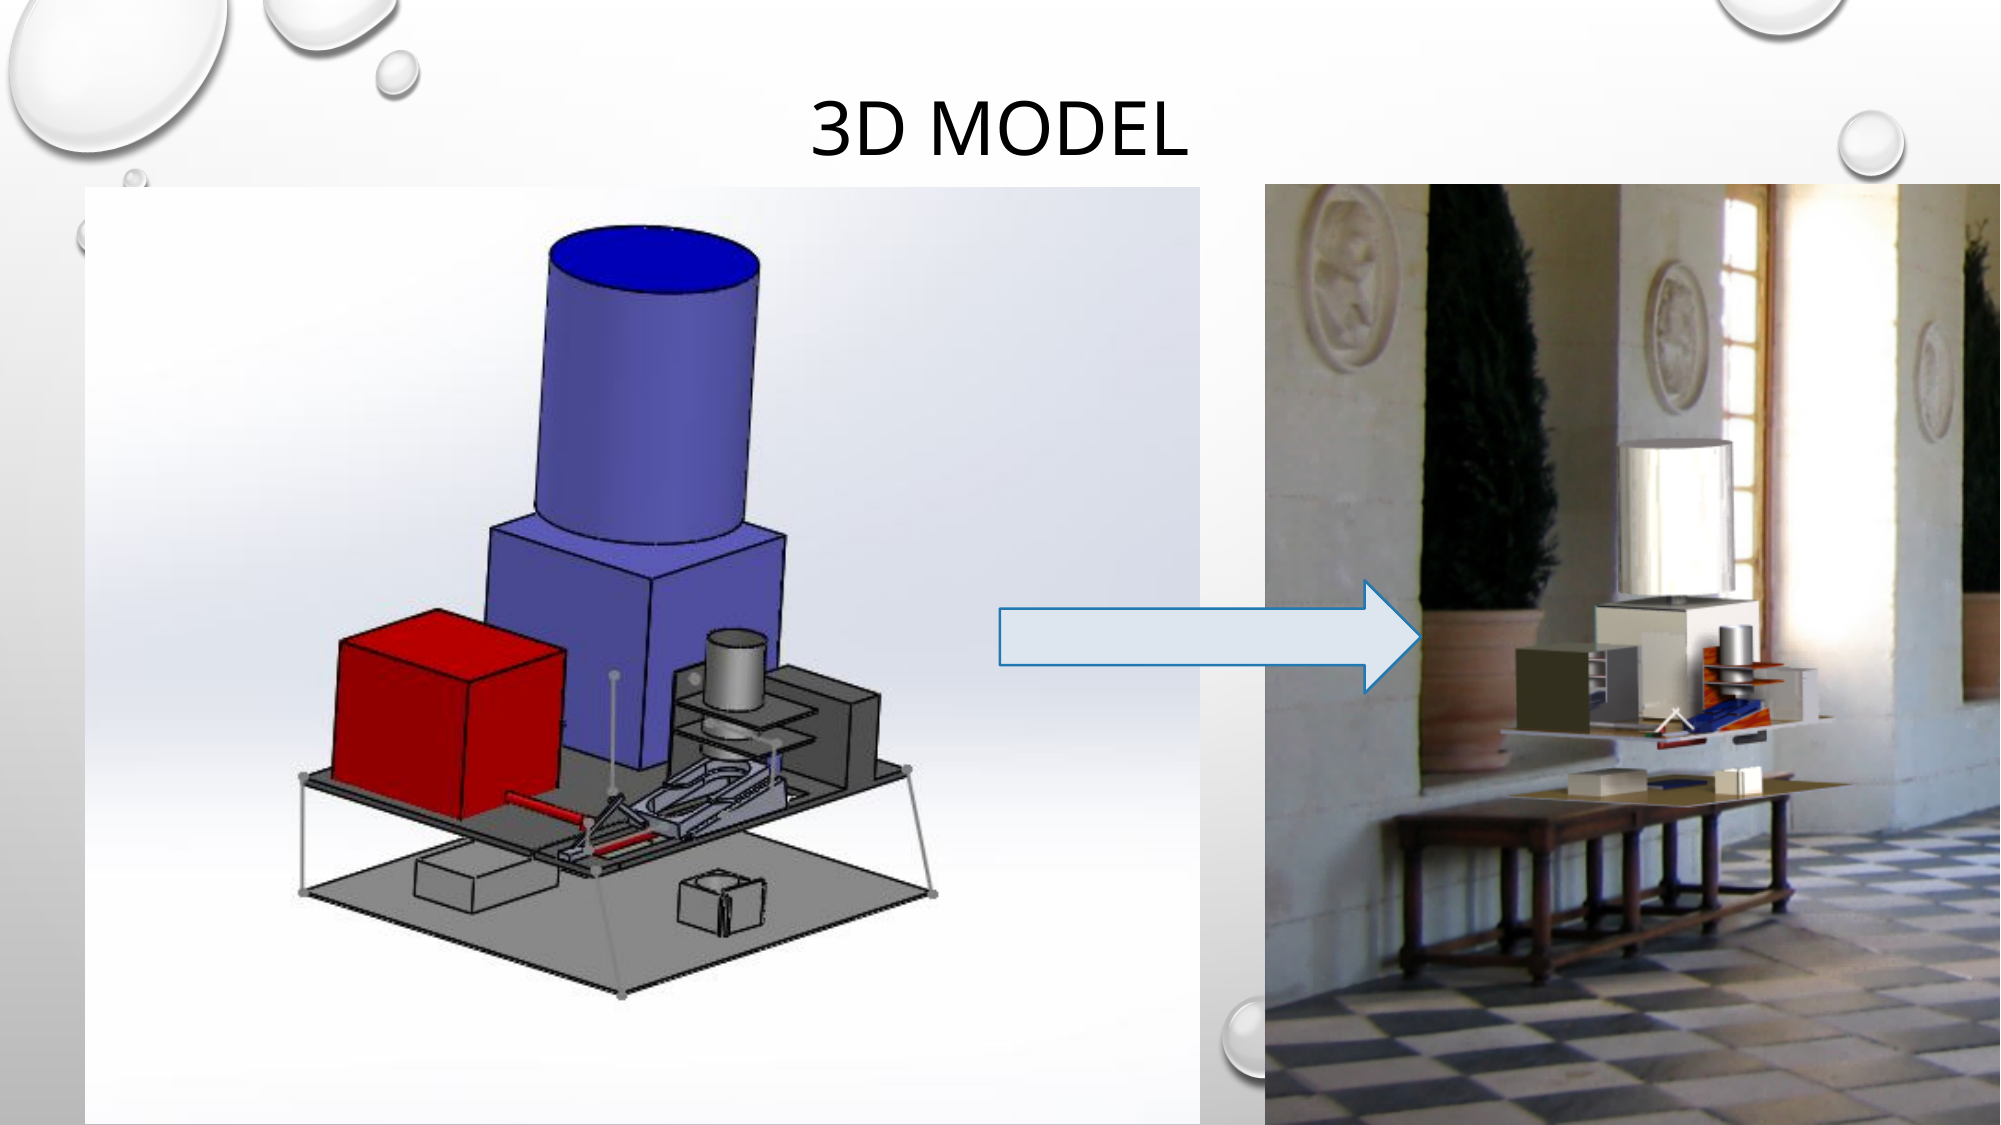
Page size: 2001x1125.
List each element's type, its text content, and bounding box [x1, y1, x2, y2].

text_box [1206, 607, 1259, 667]
picture [0, 0, 2000, 1125]
title 3D Model [149, 0, 1851, 262]
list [84, 187, 1201, 1124]
